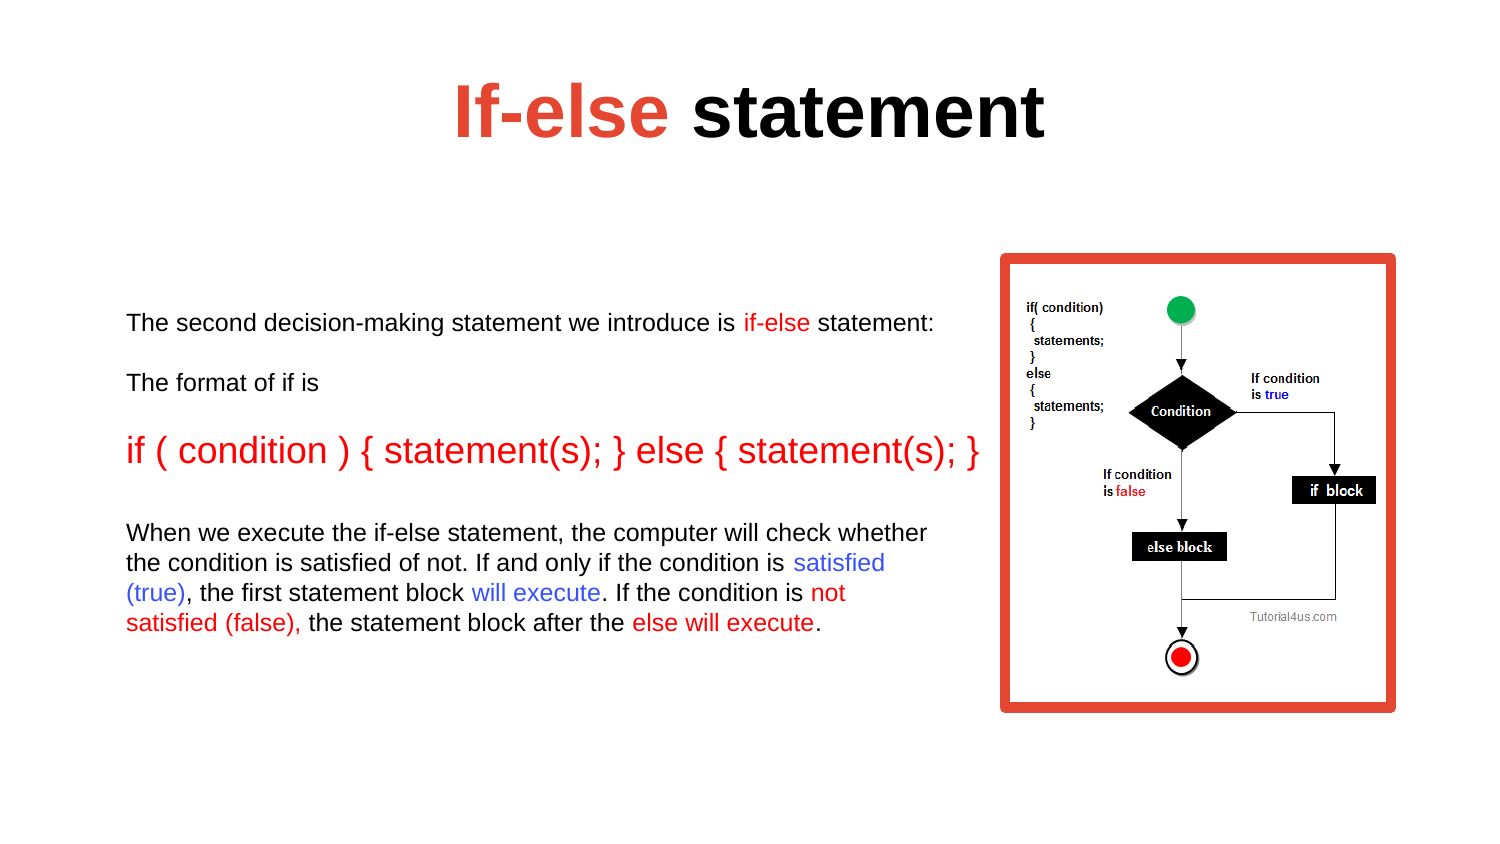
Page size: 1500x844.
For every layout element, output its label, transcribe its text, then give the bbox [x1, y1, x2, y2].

title If-else statement [0, 34, 1500, 180]
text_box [1004, 258, 1392, 708]
text_box The second decision-making statement we introduce is if-else statement: The format of if is if ( condition ) { statement(s); } else { statement(s); } When we execute the if-else statement, the computer will check whether the condition is satisfied of not. If and only if the condition is satisfied (true), the first statement block will execute. If the condition is not satisfied (false), the statement block after the else will execute. [111, 299, 999, 674]
